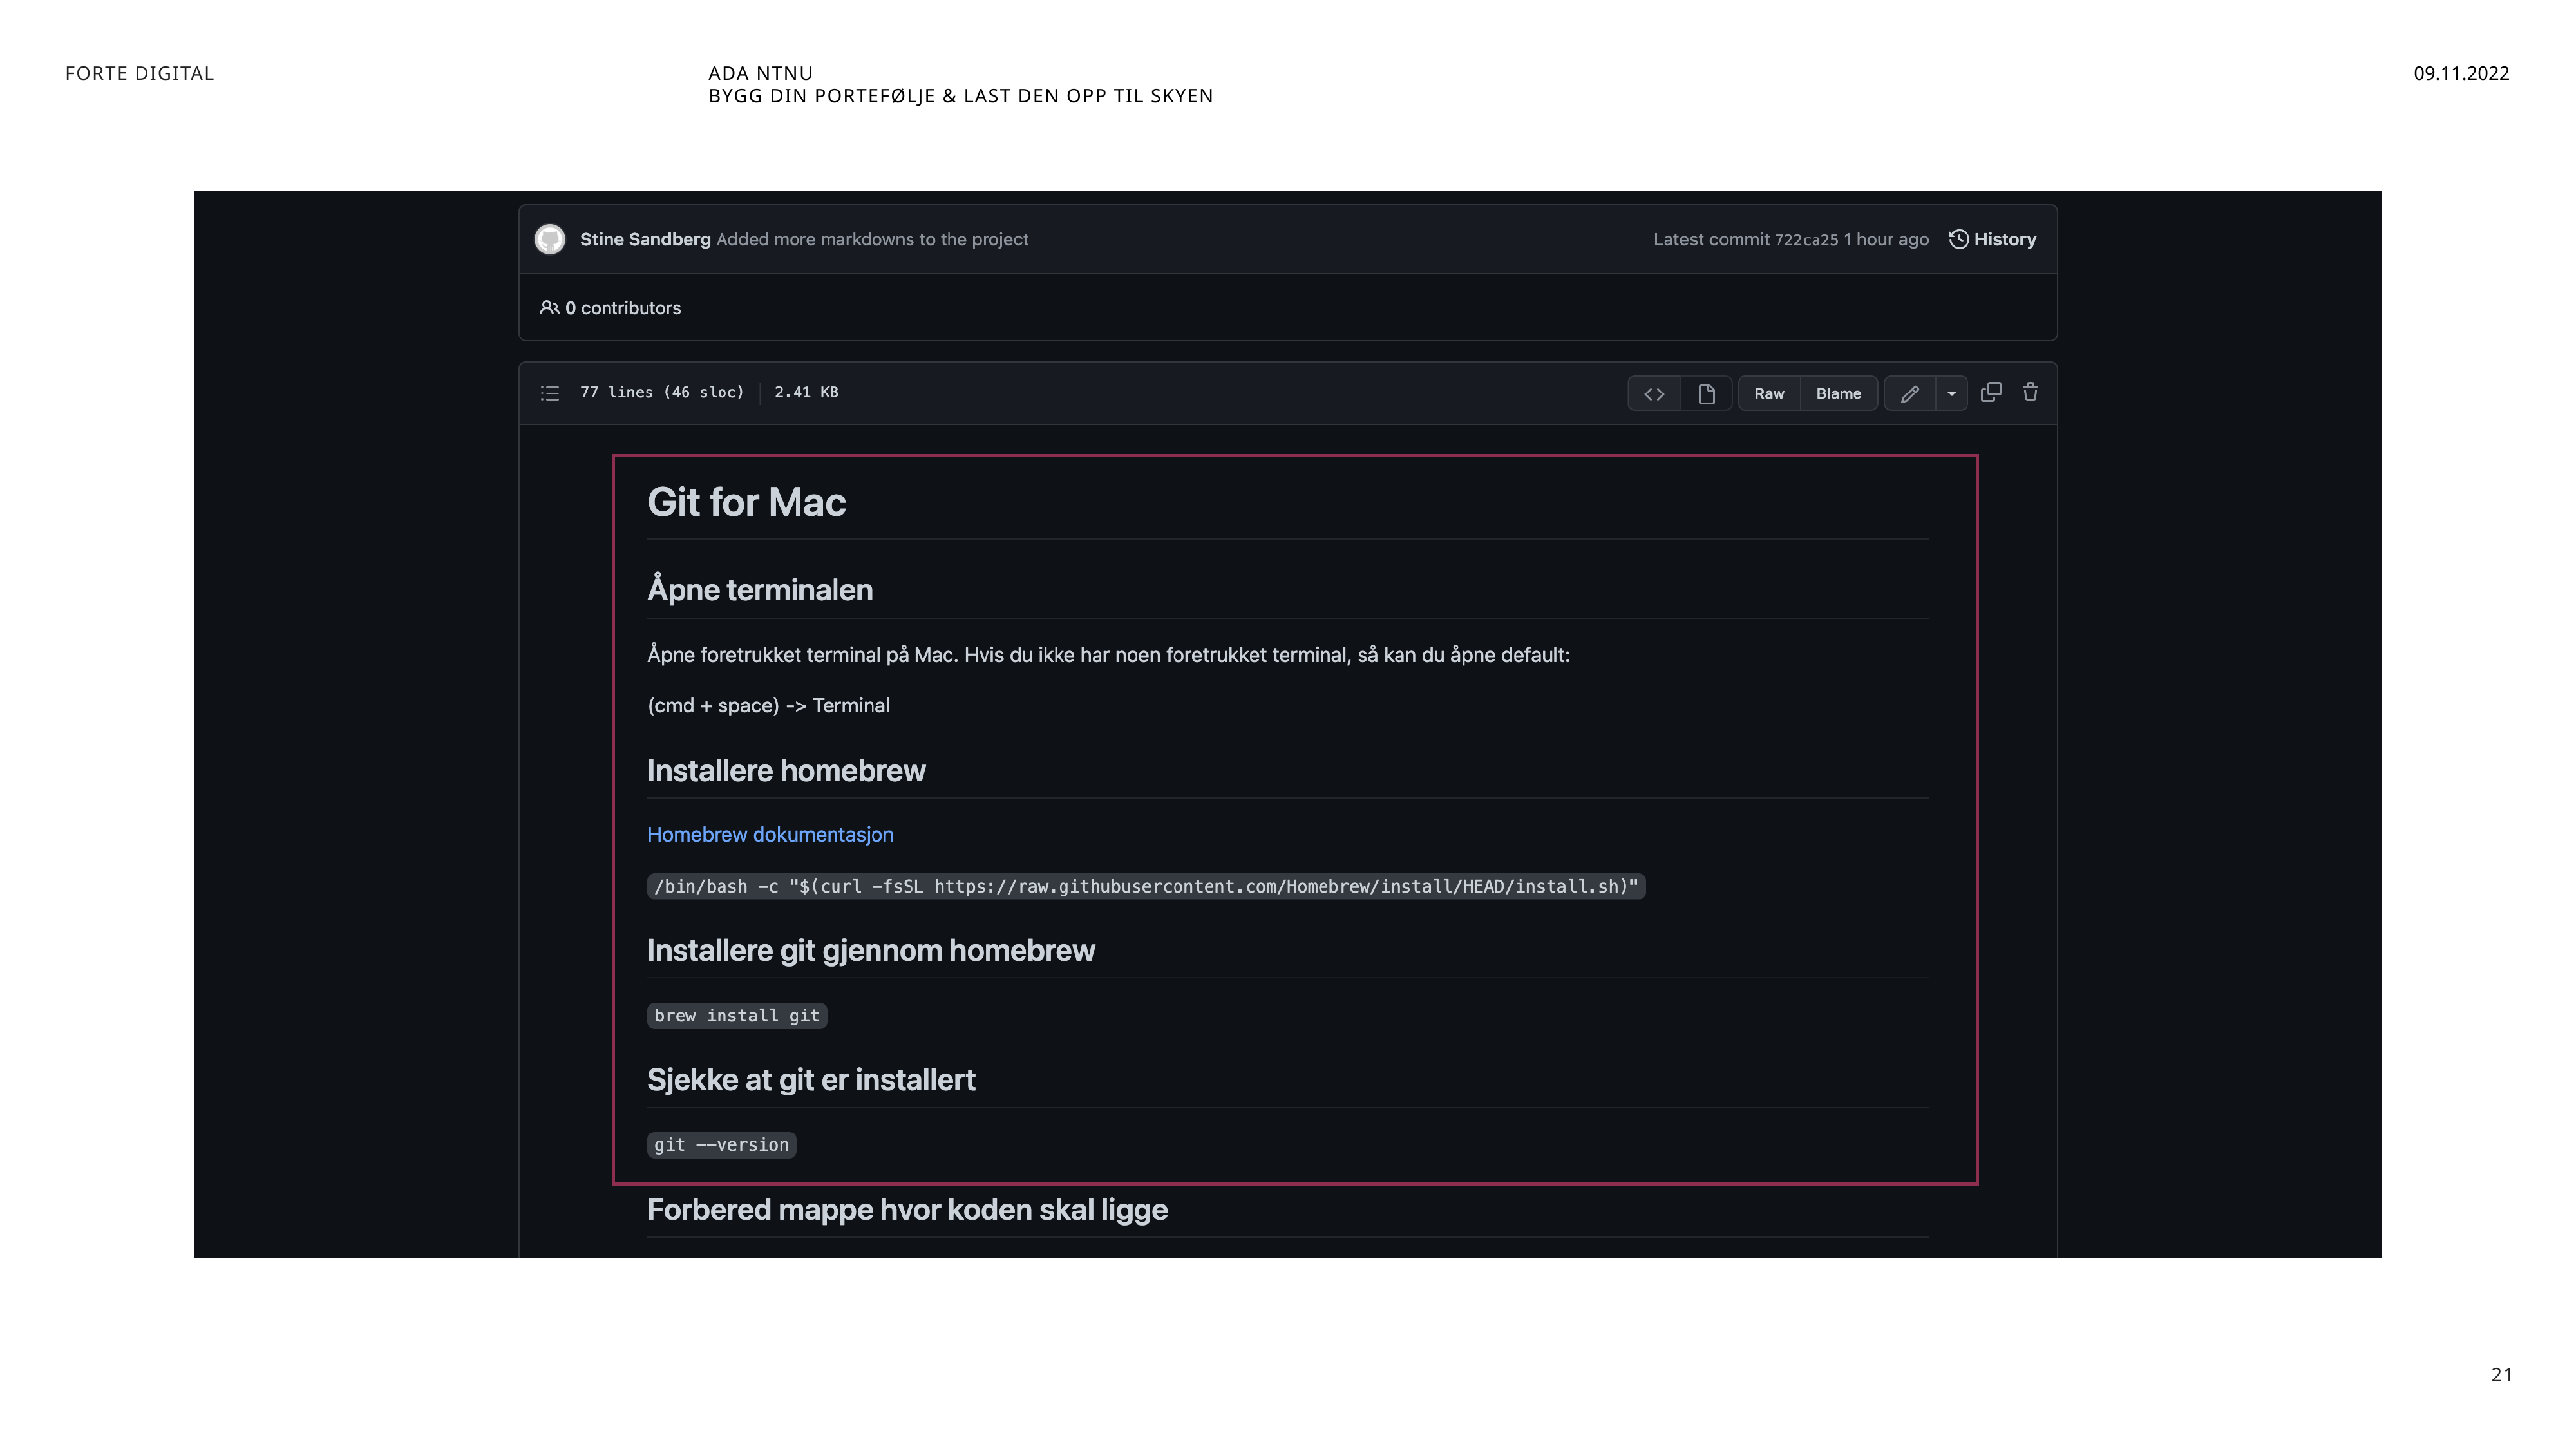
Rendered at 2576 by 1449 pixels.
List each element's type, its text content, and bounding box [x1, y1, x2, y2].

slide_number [2397, 61, 2510, 83]
slide_number 21 [2488, 1367, 2515, 1389]
picture [193, 191, 2383, 1258]
list ADA NTNU Bygg din portefølje & Last den opp til skyen [708, 61, 1812, 108]
